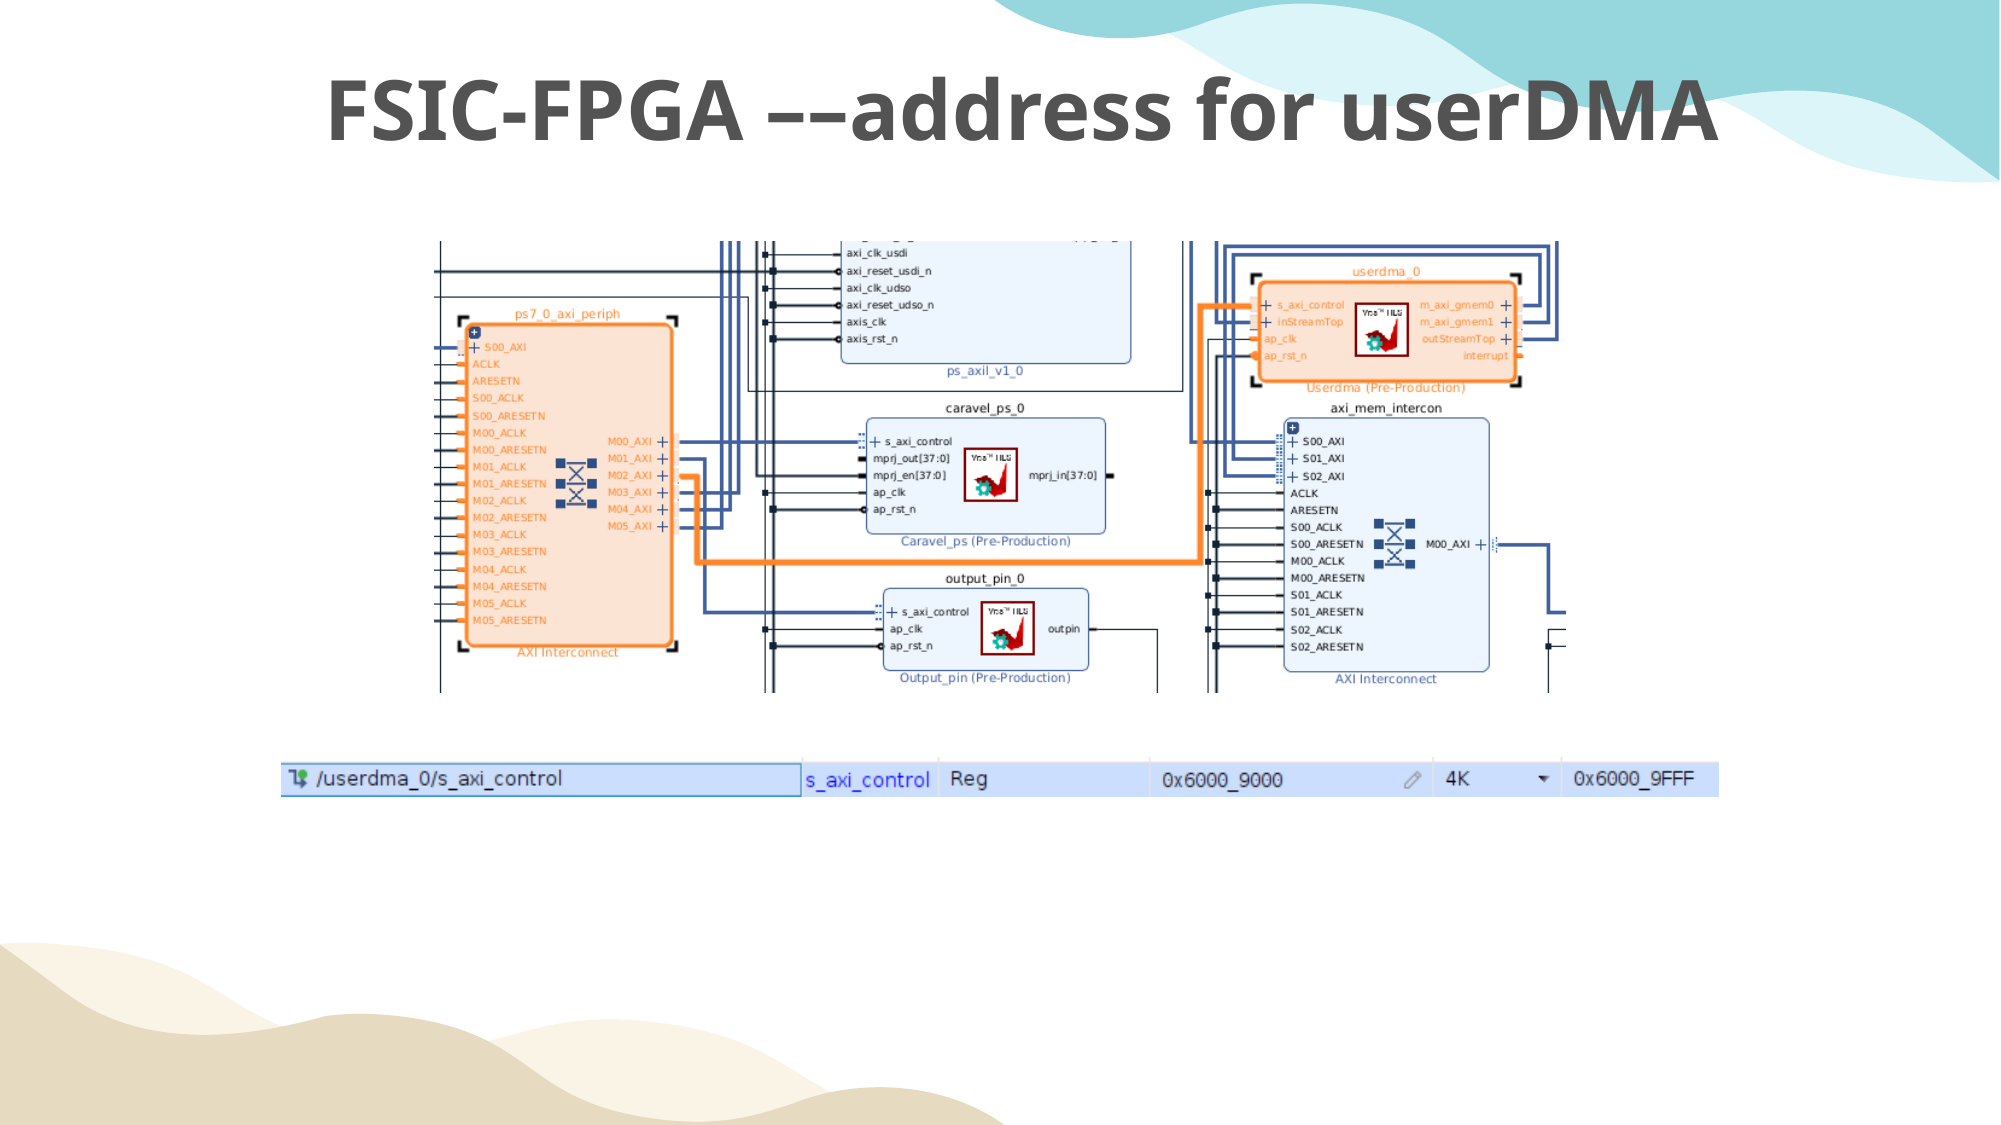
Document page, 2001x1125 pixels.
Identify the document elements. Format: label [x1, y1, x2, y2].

picture [434, 241, 1566, 693]
text_box [155, 58, 1889, 177]
picture [281, 757, 1719, 797]
